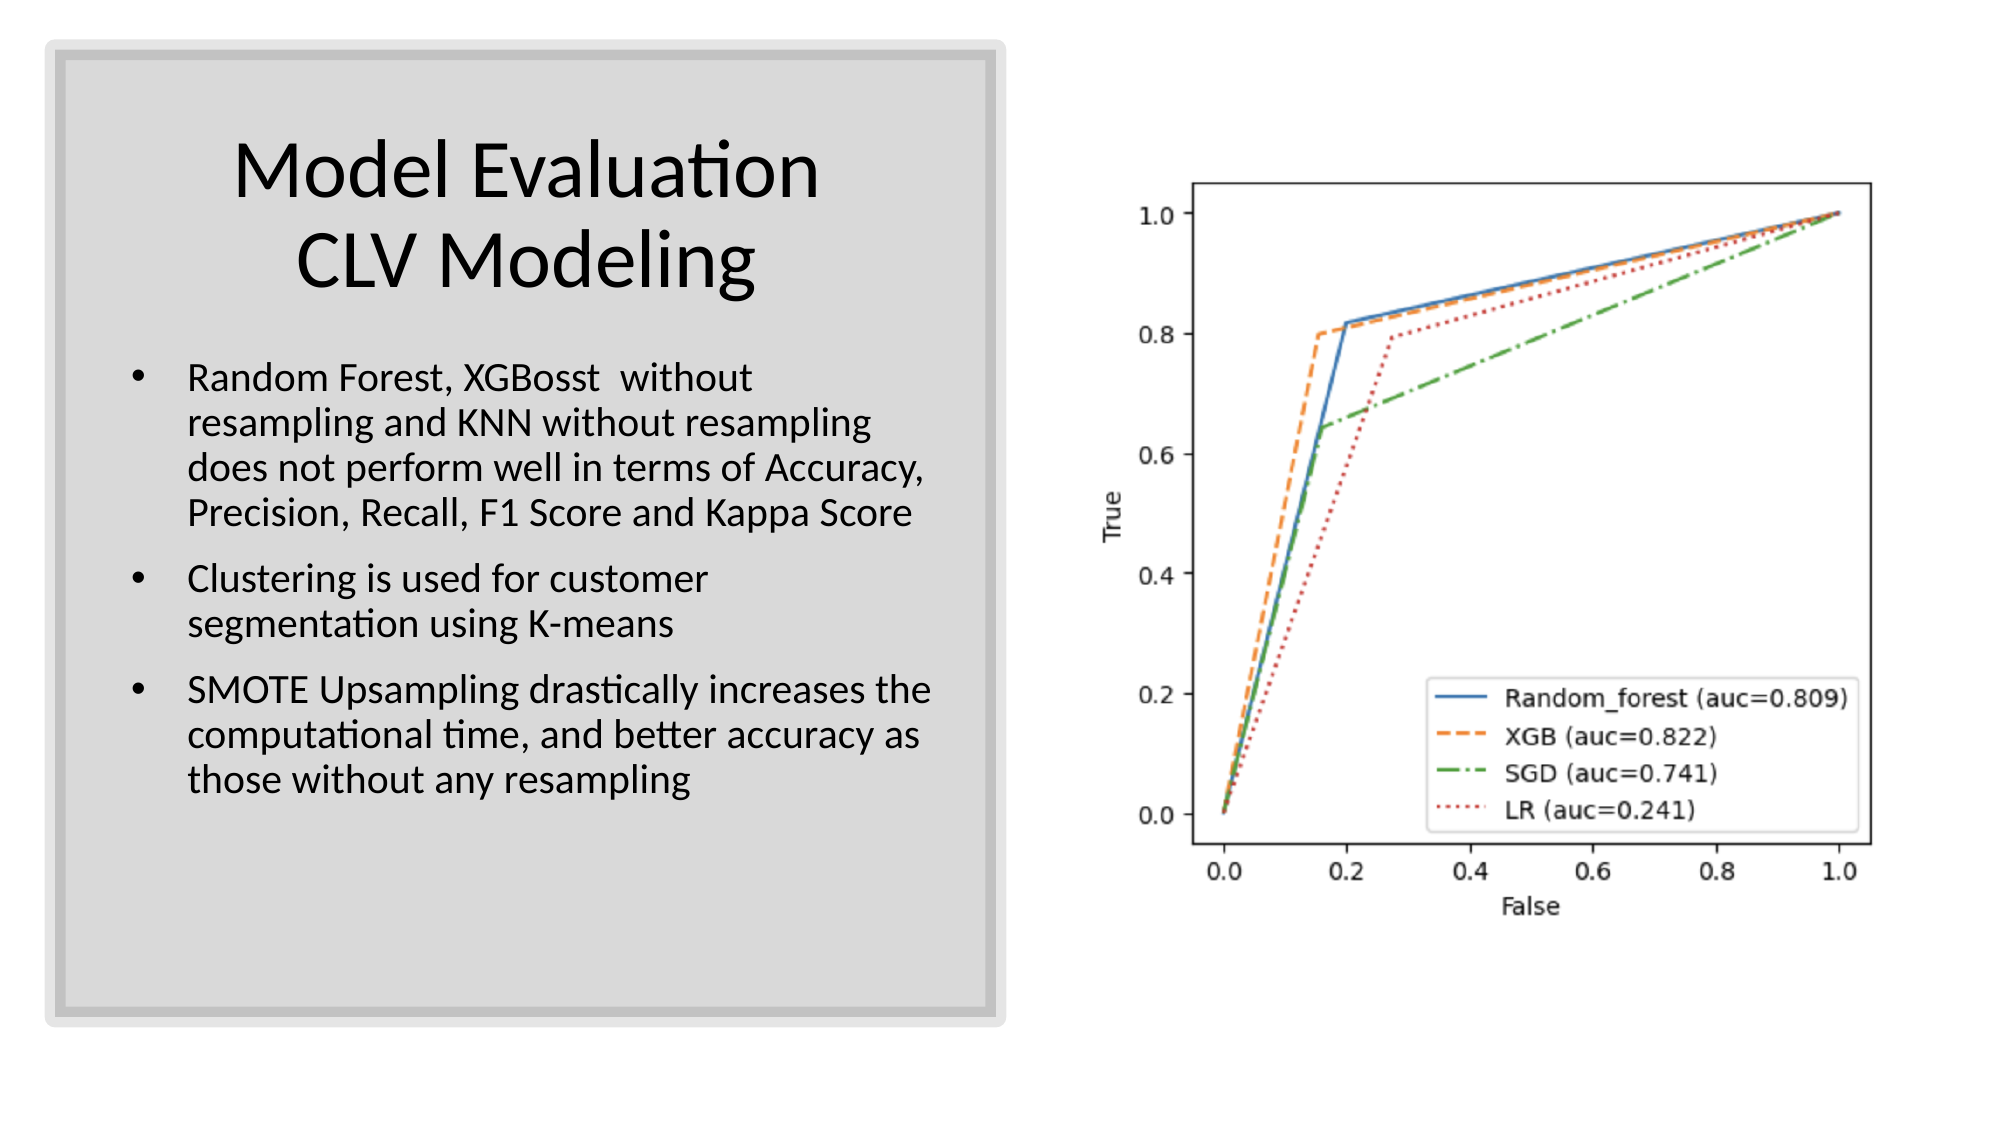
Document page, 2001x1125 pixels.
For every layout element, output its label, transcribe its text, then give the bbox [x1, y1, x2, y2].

text_box [53, 48, 998, 1019]
list Random Forest, XGBosst without resampling and KNN without resampling does not perform well in terms of Accuracy, Precision, Recall, F1 Score and Kappa Score Clustering is used for customer segmentation using K-means SMOTE Upsampling drastically increases the computational time, and better accuracy as those without any resampling [97, 348, 957, 967]
picture [1079, 168, 1921, 931]
title Model Evaluation CLV Modeling [97, 105, 957, 326]
